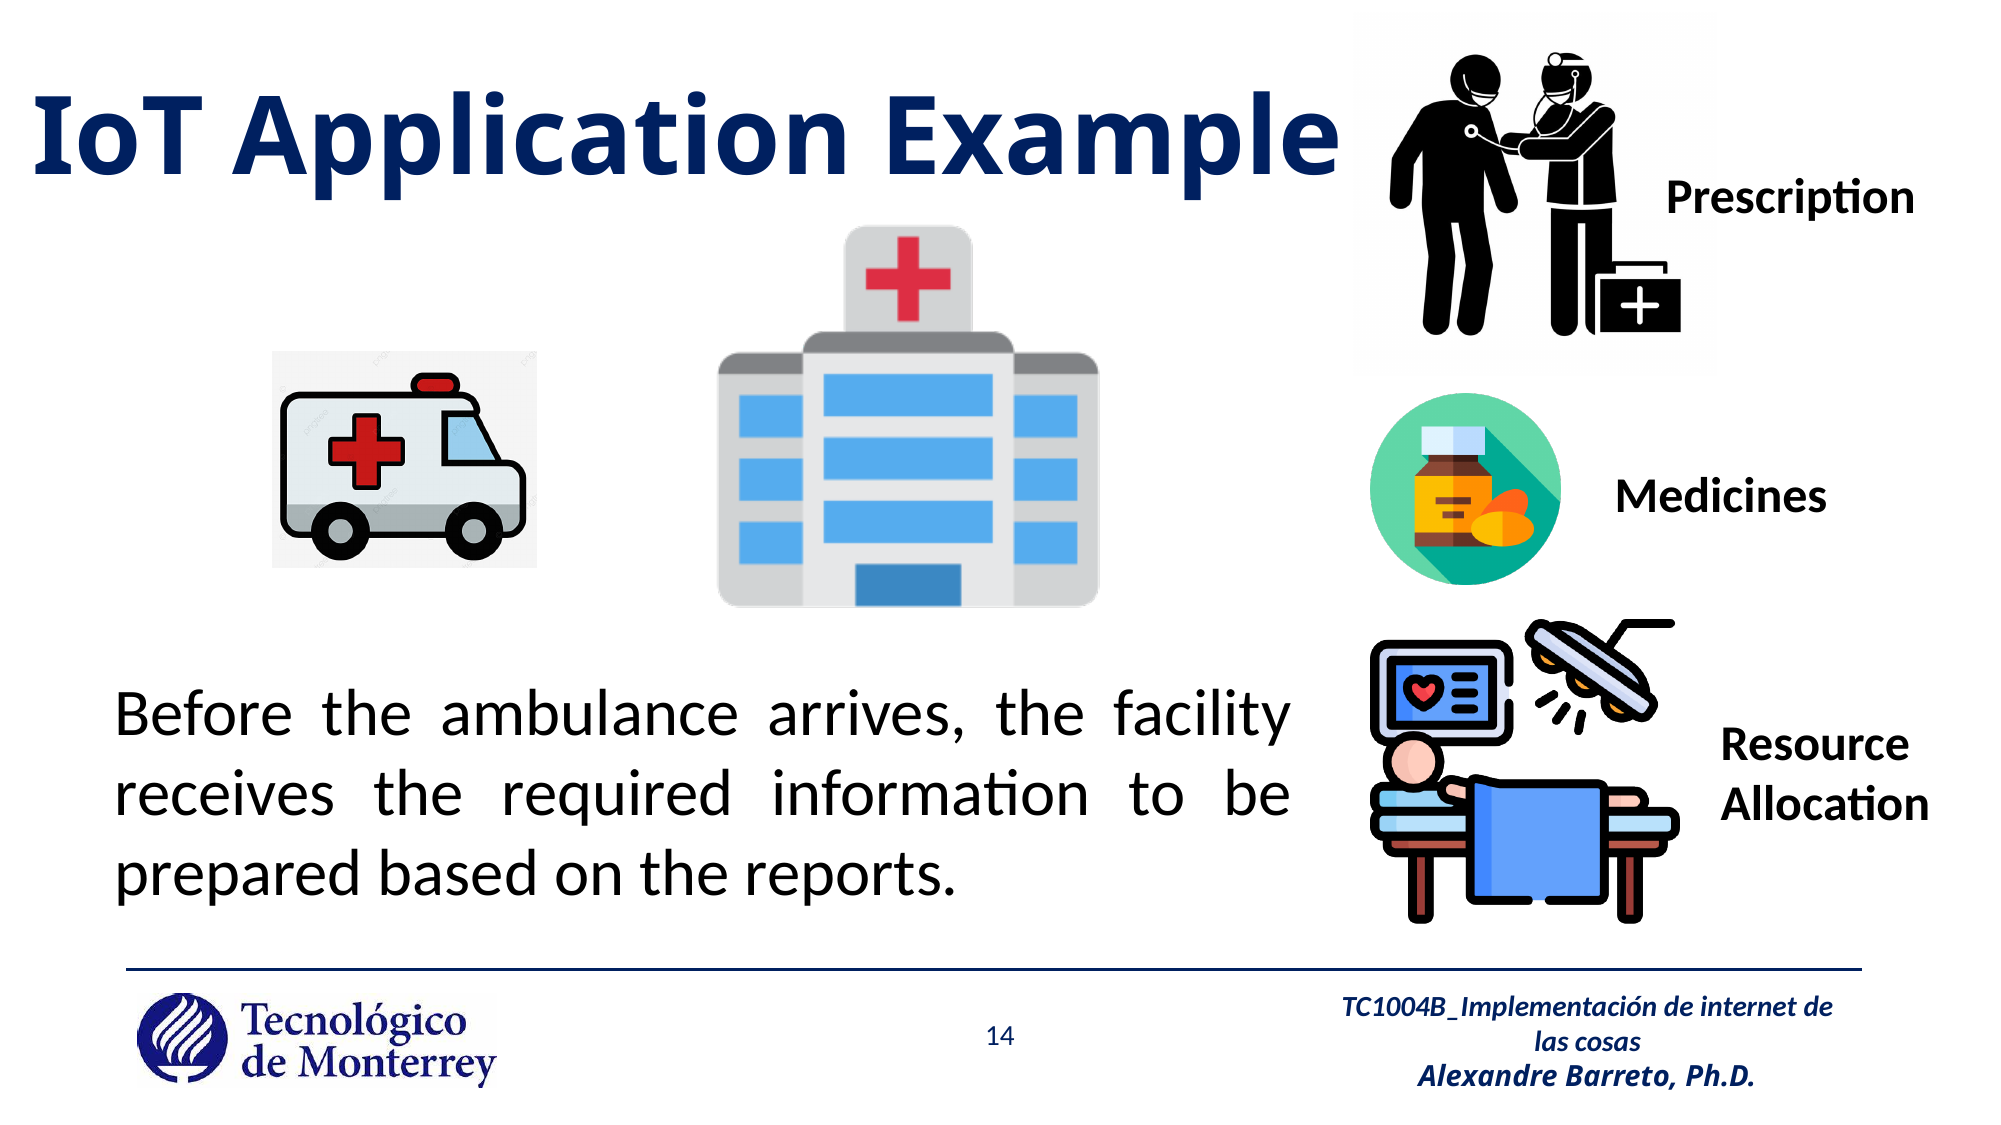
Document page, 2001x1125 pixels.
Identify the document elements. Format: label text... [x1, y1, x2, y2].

title IoT Application Example [17, 29, 1353, 251]
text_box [1369, 616, 2000, 927]
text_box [1369, 393, 1845, 585]
picture [272, 351, 537, 568]
text_box Before the ambulance arrives, the facility receives the required information to be prepared based on the reports. [99, 661, 1308, 917]
picture [708, 216, 1109, 617]
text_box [1353, 12, 1933, 376]
picture [137, 993, 497, 1088]
